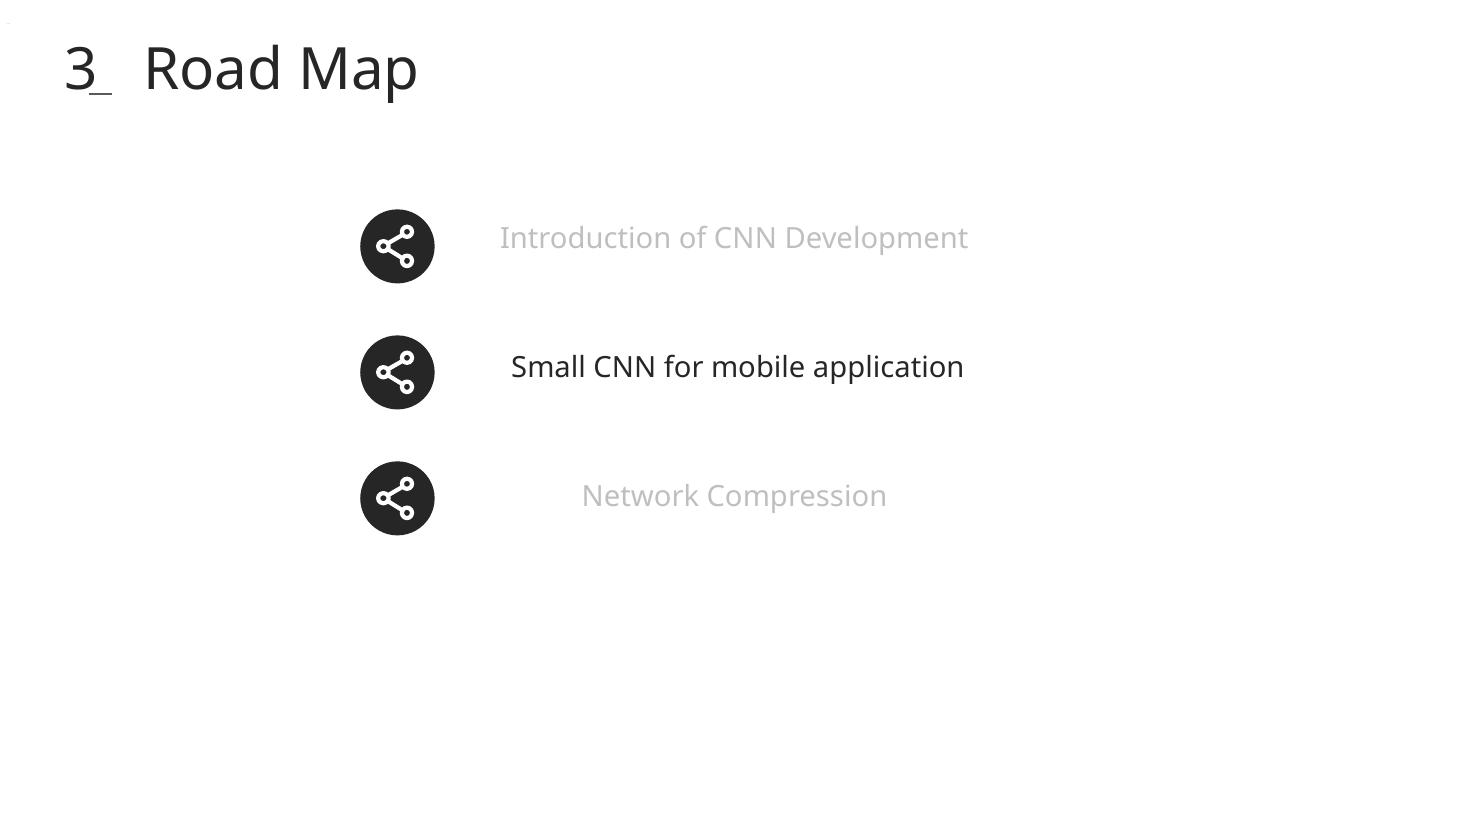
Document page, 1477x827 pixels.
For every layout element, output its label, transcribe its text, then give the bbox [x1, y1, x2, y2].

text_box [359, 209, 435, 284]
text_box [359, 461, 435, 536]
text_box Introduction of CNN Development [481, 211, 996, 262]
text_box 3 Road Map [5, 23, 479, 109]
text_box Network Compression [525, 469, 951, 520]
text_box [359, 335, 435, 410]
text_box Small CNN for mobile application [481, 340, 996, 391]
